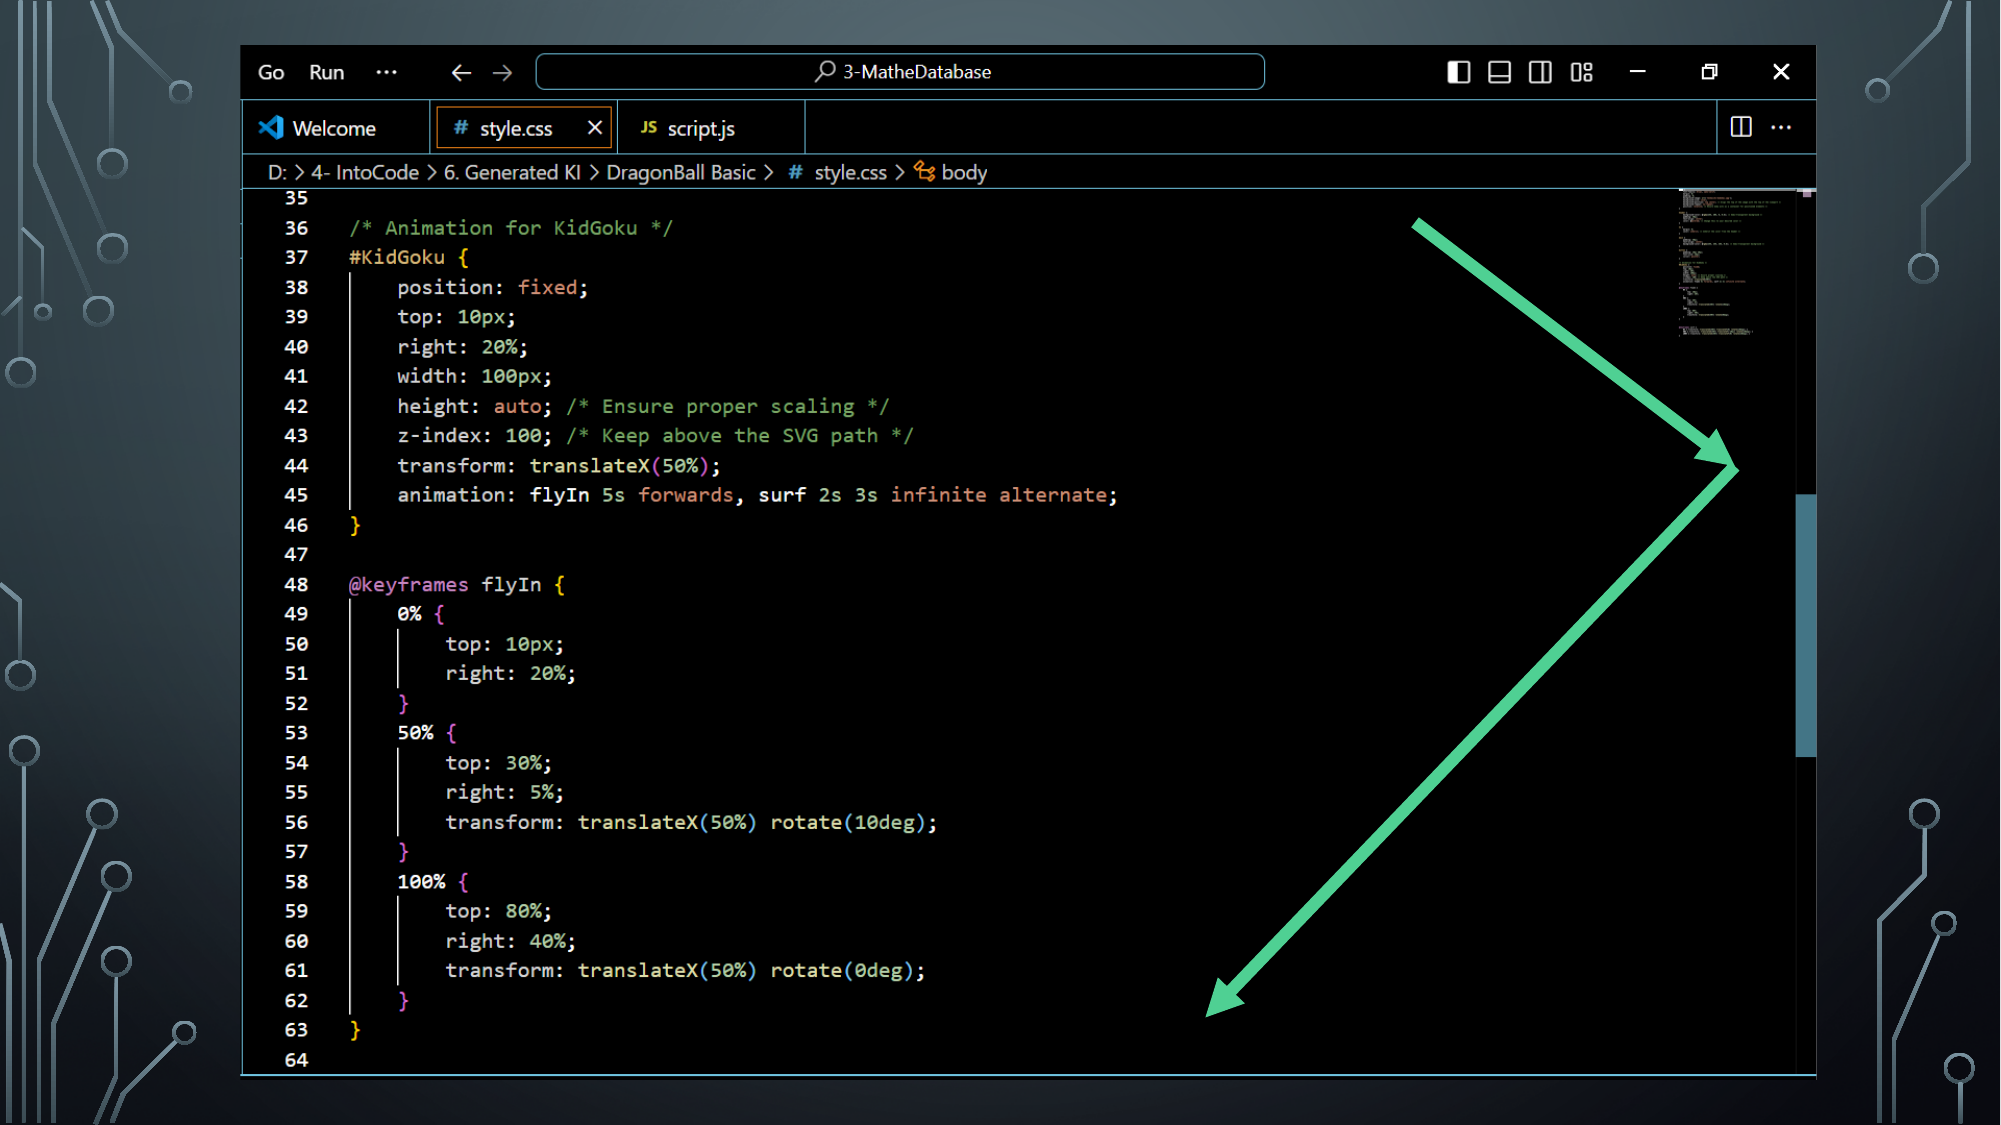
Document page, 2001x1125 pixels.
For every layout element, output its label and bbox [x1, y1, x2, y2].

text_box [1205, 222, 1736, 1018]
picture [240, 45, 1817, 1080]
